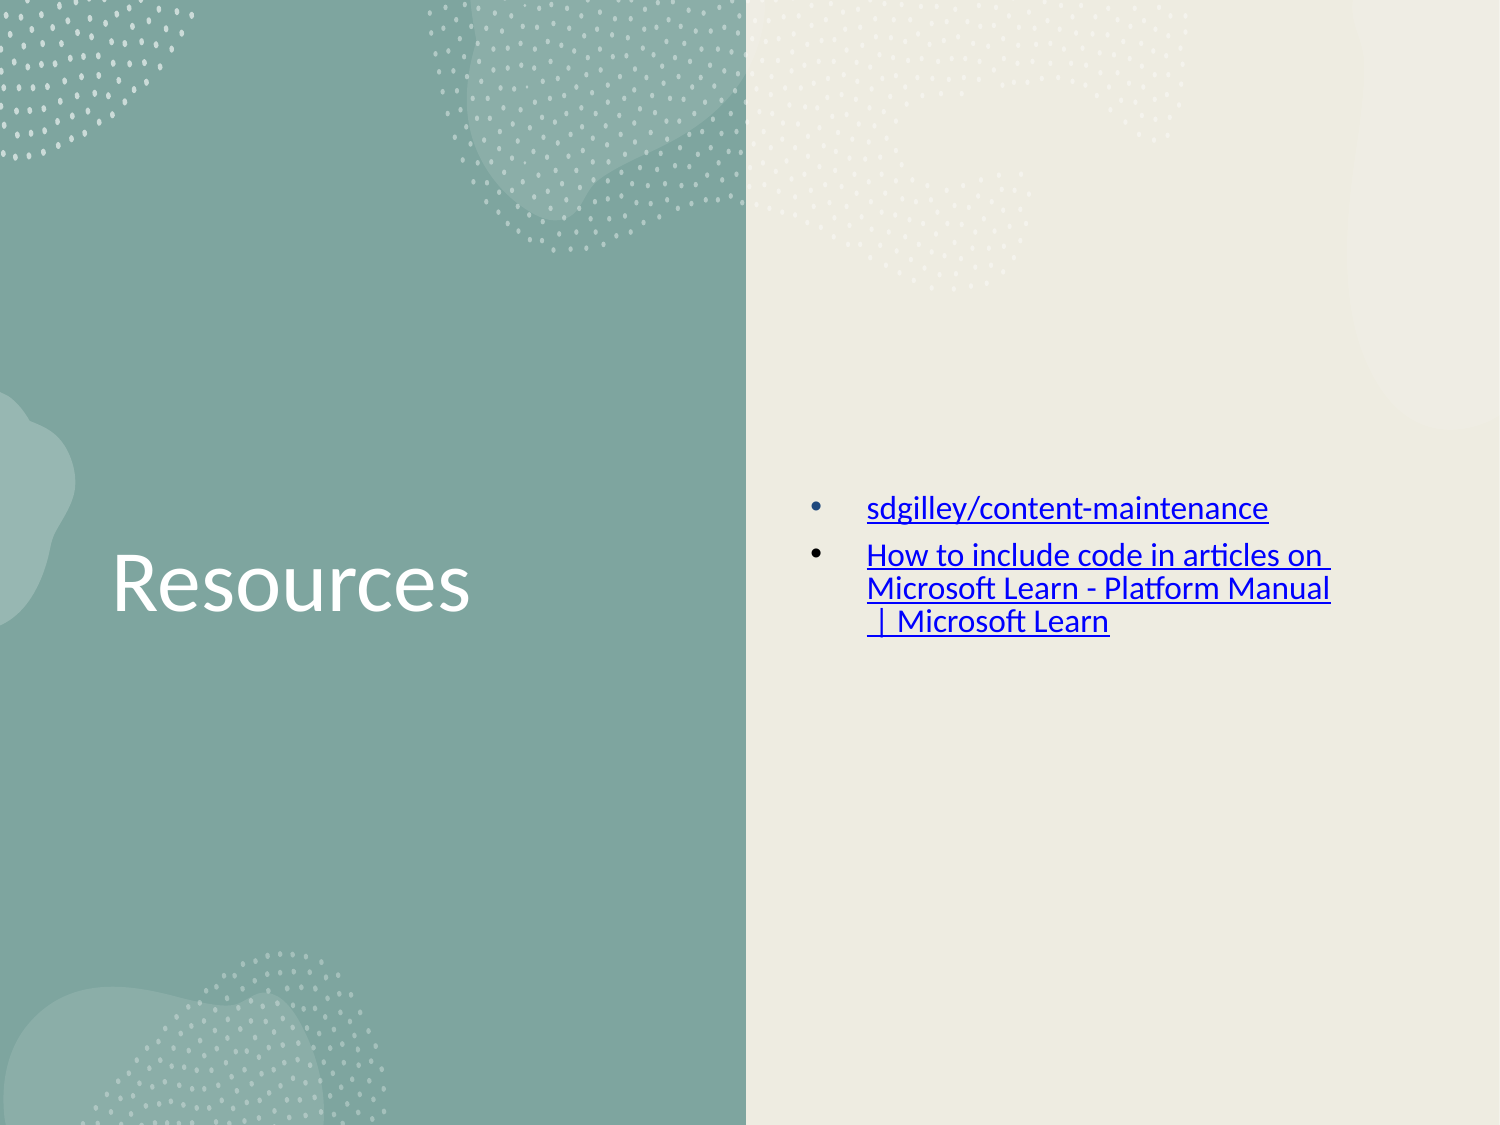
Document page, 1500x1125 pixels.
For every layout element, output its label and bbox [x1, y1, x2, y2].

text_box [0, 0, 1500, 1125]
